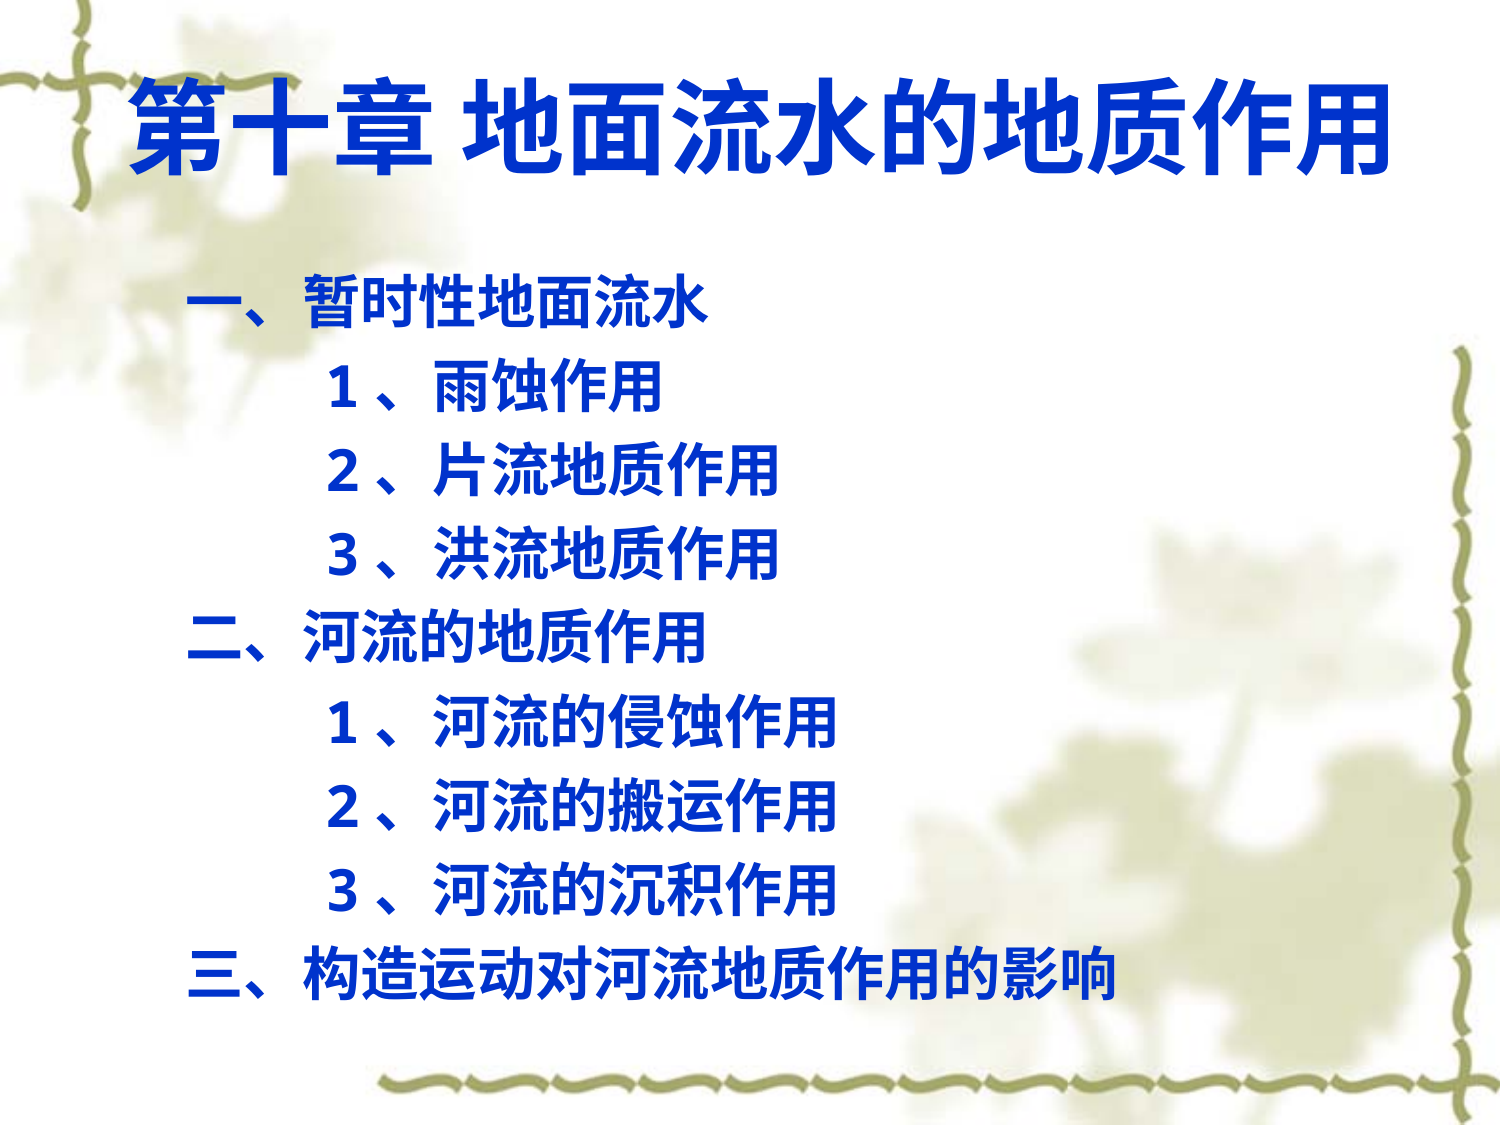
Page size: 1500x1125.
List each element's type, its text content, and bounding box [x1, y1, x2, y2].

picture [0, 0, 1500, 1125]
text_box 一、暂时性地面流水 1、雨蚀作用 2、片流地质作用 3、洪流地质作用 二、河流的地质作用 1、河流的侵蚀作用 2、河流的搬运作用 3、河流的沉积作用 三、构造运动对河流地质作用的影响 [171, 243, 1218, 1014]
text_box 第十章 地面流水的地质作用 [64, 54, 1459, 195]
